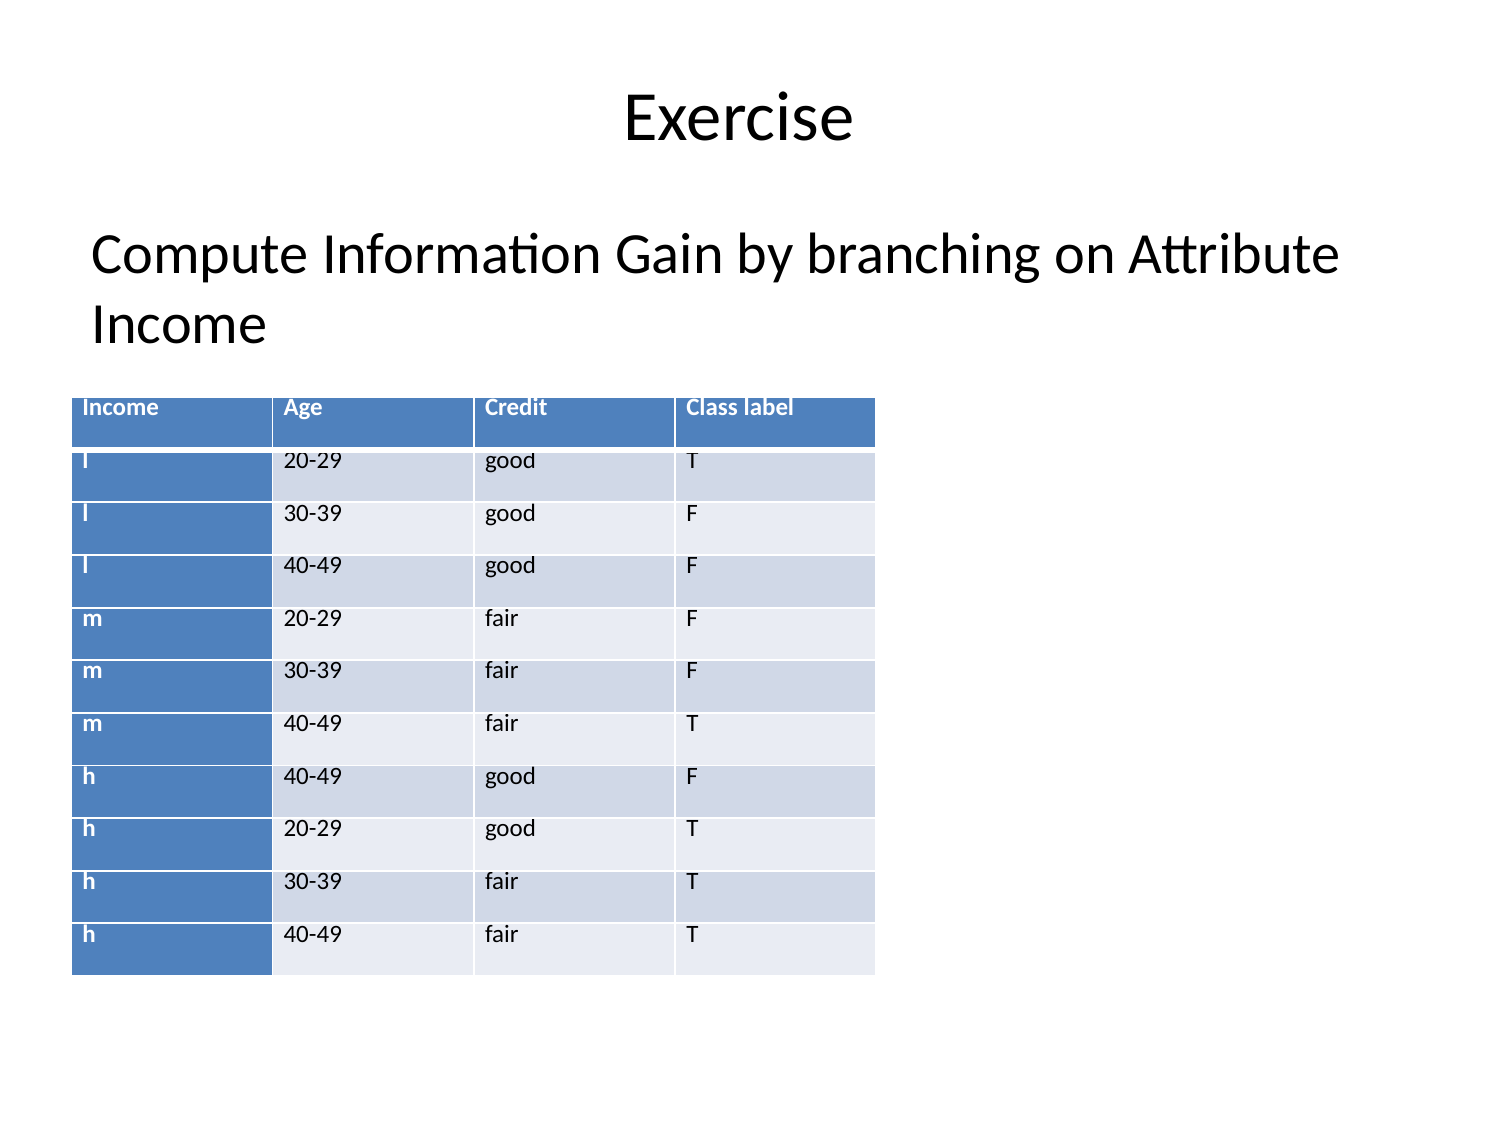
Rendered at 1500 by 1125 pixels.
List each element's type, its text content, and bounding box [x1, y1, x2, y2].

table_cell F [676, 503, 875, 554]
table_cell good [475, 556, 674, 607]
table_cell 20-29 [273, 453, 473, 501]
table_cell good [475, 453, 674, 501]
table_cell F [676, 661, 875, 712]
table_cell fair [475, 872, 674, 922]
table_cell fair [475, 661, 674, 712]
table_cell h [72, 924, 272, 975]
table_header Class label [676, 398, 875, 447]
table_cell l [72, 556, 272, 607]
table_header Credit [475, 398, 674, 447]
table_cell fair [475, 924, 674, 975]
table_cell F [676, 556, 875, 607]
table_cell good [475, 503, 674, 554]
table_cell h [72, 766, 272, 817]
table_cell good [475, 819, 674, 870]
table_cell T [676, 453, 875, 501]
table_cell h [72, 819, 272, 870]
table_cell 40-49 [273, 766, 473, 817]
table_cell good [475, 766, 674, 817]
title Exercise [50, 62, 1429, 163]
table_cell 20-29 [273, 819, 473, 870]
table_cell 40-49 [273, 714, 473, 765]
list Compute Information Gain by branching on Attribute Income [76, 208, 1459, 1046]
table_cell T [676, 819, 875, 870]
table_cell 30-39 [273, 872, 473, 922]
table_cell m [72, 661, 272, 712]
table_cell l [72, 453, 272, 501]
table_cell 30-39 [273, 661, 473, 712]
table_cell fair [475, 609, 674, 659]
table_cell 40-49 [273, 924, 473, 975]
table_header Income [72, 398, 272, 447]
table_header Age [273, 398, 473, 447]
table_cell 20-29 [273, 609, 473, 659]
table_cell F [676, 609, 875, 659]
table_cell m [72, 609, 272, 659]
table_cell 40-49 [273, 556, 473, 607]
table_cell h [72, 872, 272, 922]
table_cell fair [475, 714, 674, 765]
table_cell T [676, 714, 875, 765]
table_cell T [676, 872, 875, 922]
table_cell T [676, 924, 875, 975]
table_cell l [72, 503, 272, 554]
table_cell m [72, 714, 272, 765]
table_cell F [676, 766, 875, 817]
table_cell 30-39 [273, 503, 473, 554]
